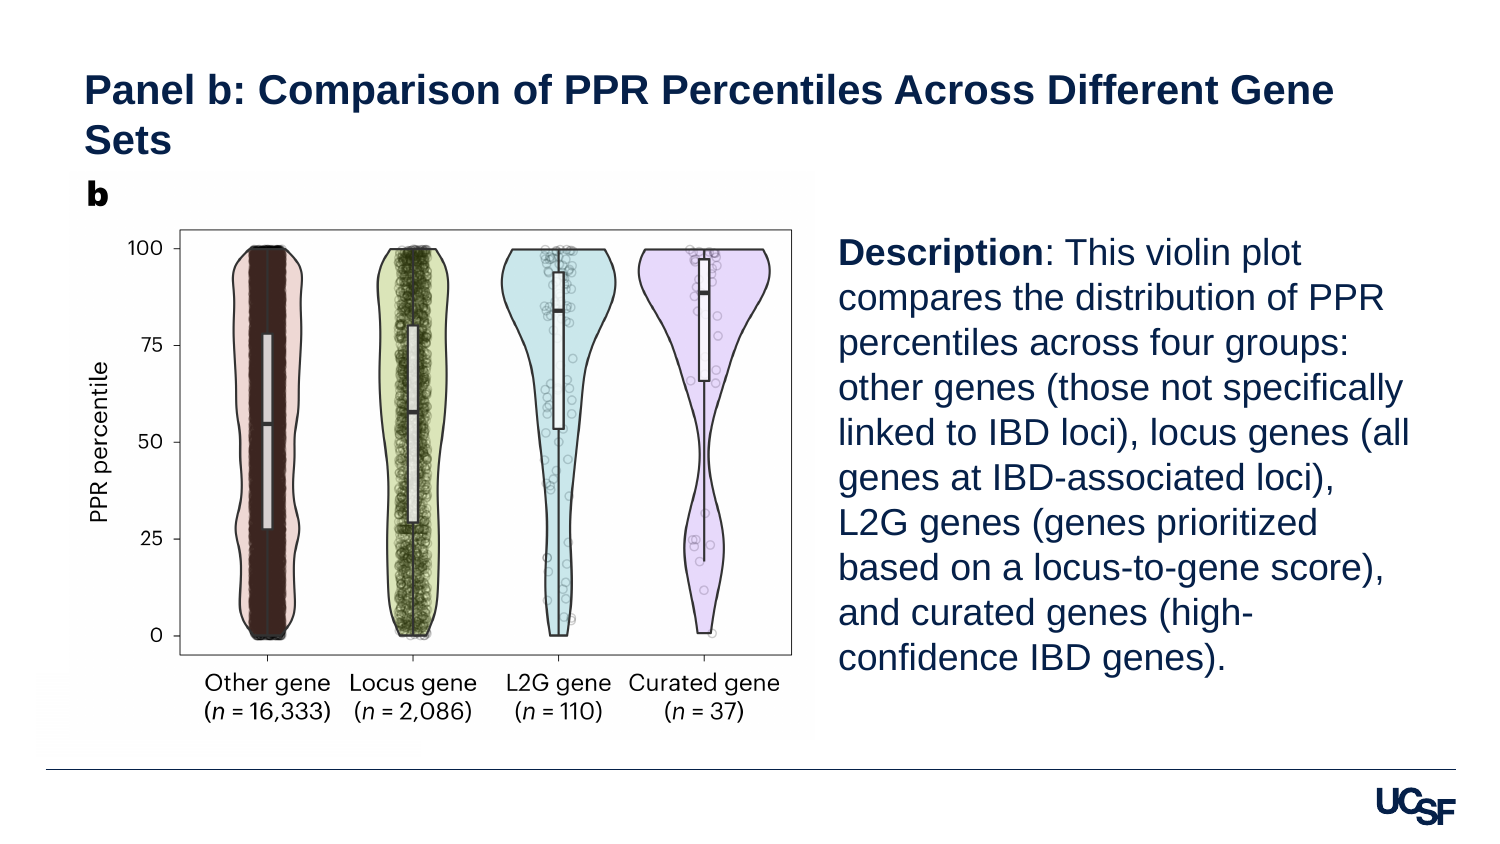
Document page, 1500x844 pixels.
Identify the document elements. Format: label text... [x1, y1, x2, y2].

picture [36, 171, 815, 757]
text_box Panel b: Comparison of PPR Percentiles Across Different Gene Sets [69, 55, 1442, 171]
text_box Description: This violin plot compares the distribution of PPR percentiles across four groups: other genes (those not specifically linked to IBD loci), locus genes (all genes at IBD-associated loci), L2G genes (genes prioritized based on a locus-to-gene score), and curated genes (high-confidence IBD genes). [823, 220, 1431, 686]
